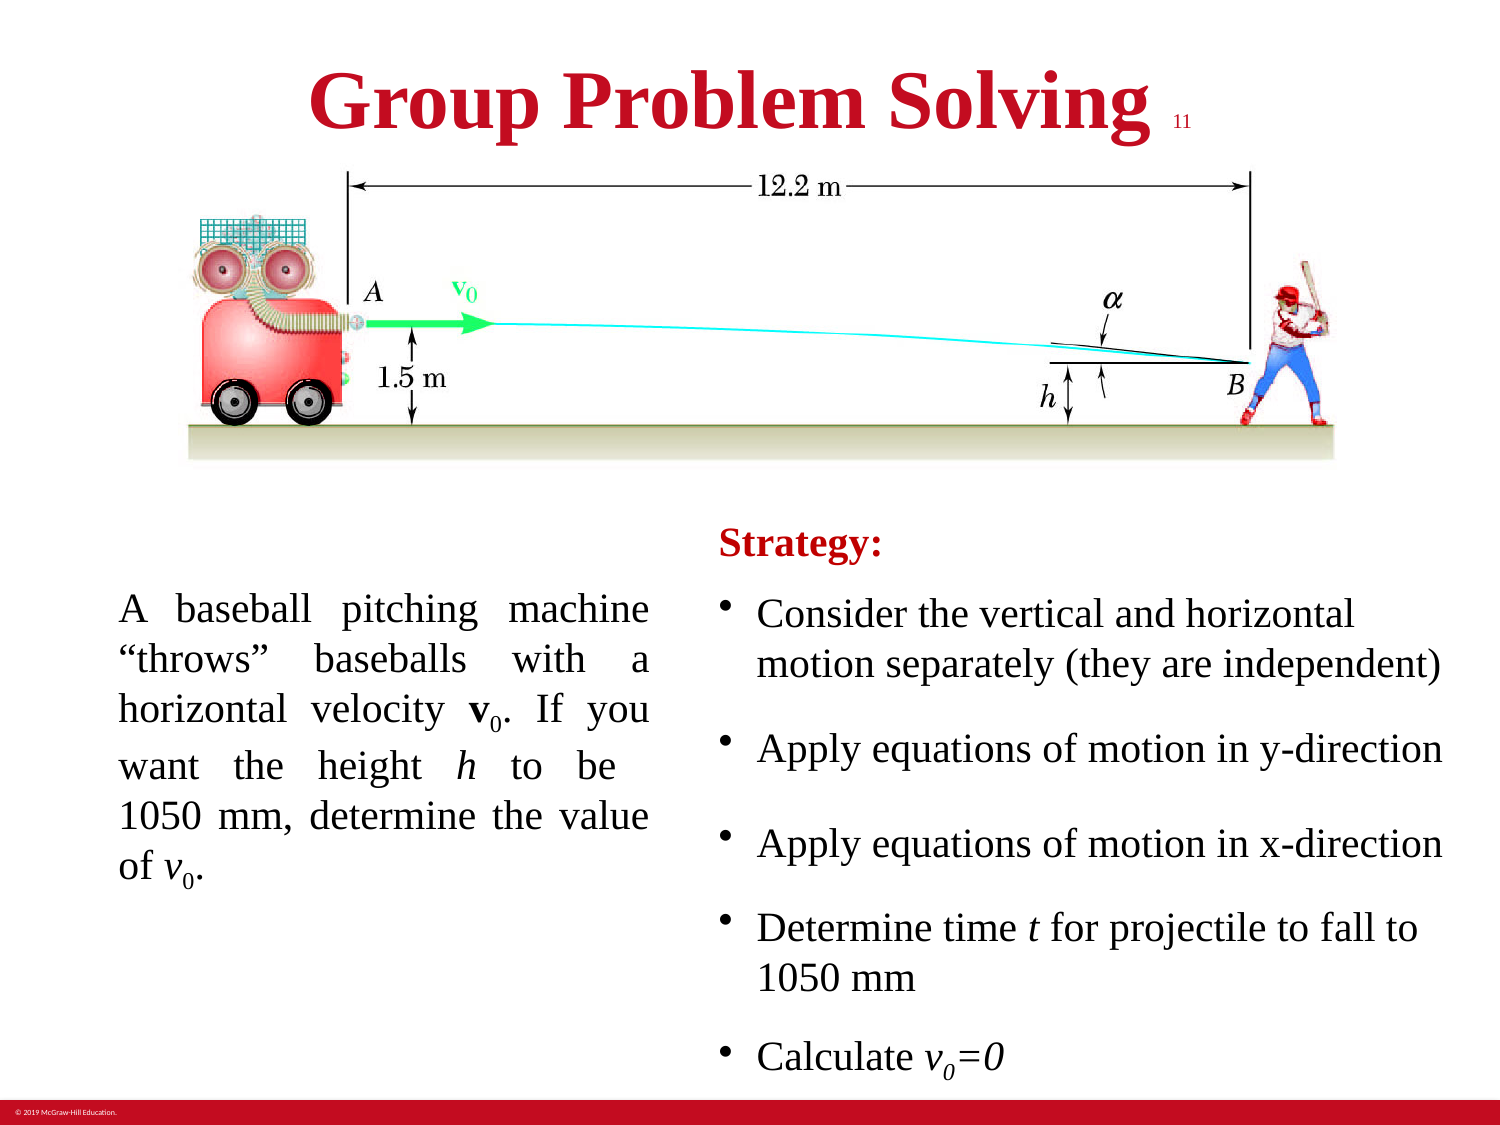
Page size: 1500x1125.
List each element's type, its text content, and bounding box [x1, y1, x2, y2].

picture [178, 163, 1342, 470]
text_box A baseball pitching machine “throws” baseballs with a horizontal velocity v0. If you want the height h to be 1050 mm, determine the value of v0. [103, 573, 665, 902]
text_box Calculate v0=0 [703, 1021, 1500, 1093]
title Group Problem Solving 11 [75, 37, 1425, 138]
text_box Apply equations of motion in y-direction [703, 713, 1496, 779]
text_box Determine time t for projectile to fall to 1050 mm [703, 892, 1486, 1008]
text_box Strategy: Consider the vertical and horizontal motion separately (they are independent) [703, 507, 1497, 694]
text_box Apply equations of motion in x-direction [703, 808, 1497, 874]
